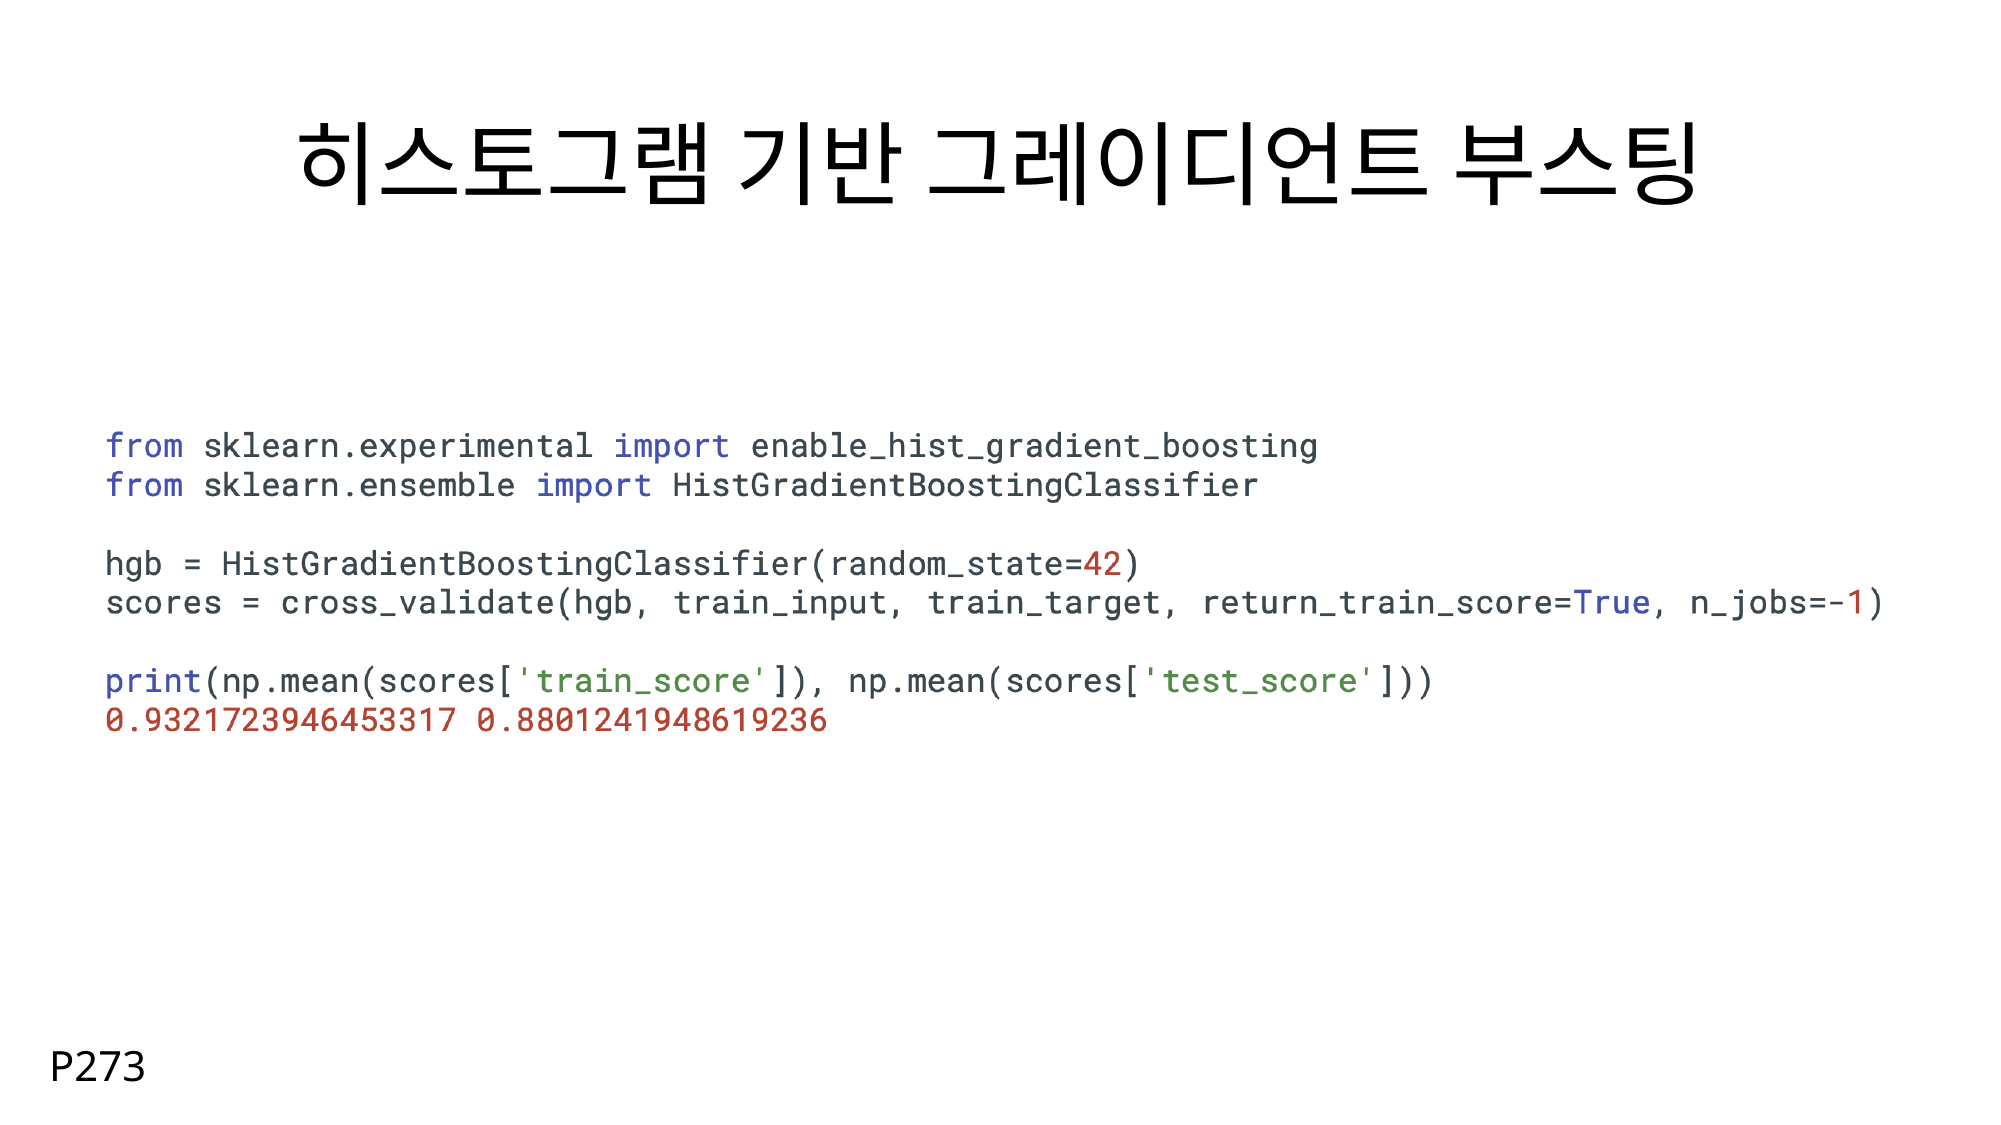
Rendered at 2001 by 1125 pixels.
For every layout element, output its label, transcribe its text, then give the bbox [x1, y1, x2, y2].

text_box P273 [34, 1032, 162, 1098]
picture [96, 415, 1903, 769]
title 히스토그램 기반 그레이디언트 부스팅 [137, 59, 1863, 278]
